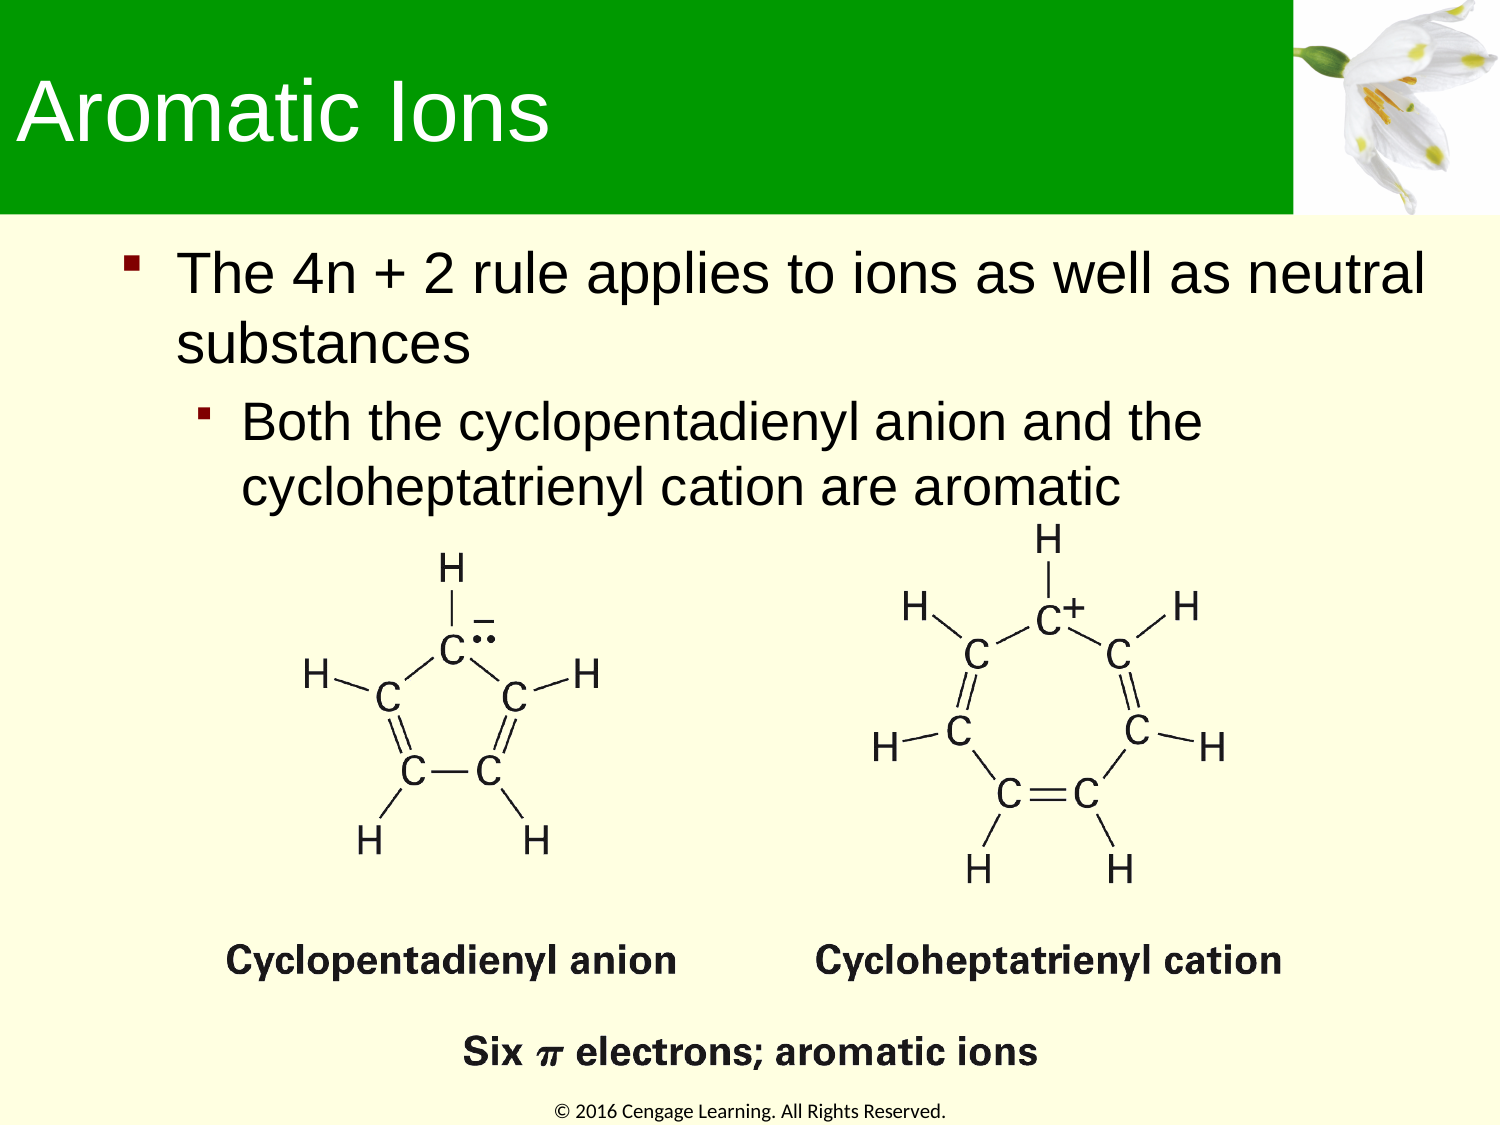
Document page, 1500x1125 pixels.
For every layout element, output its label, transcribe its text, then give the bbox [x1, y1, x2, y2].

list The 4n + 2 rule applies to ions as well as neutral substances Both the cyclopentadienyl anion and the cycloheptatrienyl cation are aromatic [103, 227, 1450, 1065]
title Aromatic Ions [0, 0, 1288, 213]
picture [1293, 0, 1500, 215]
picture [224, 519, 1283, 1076]
